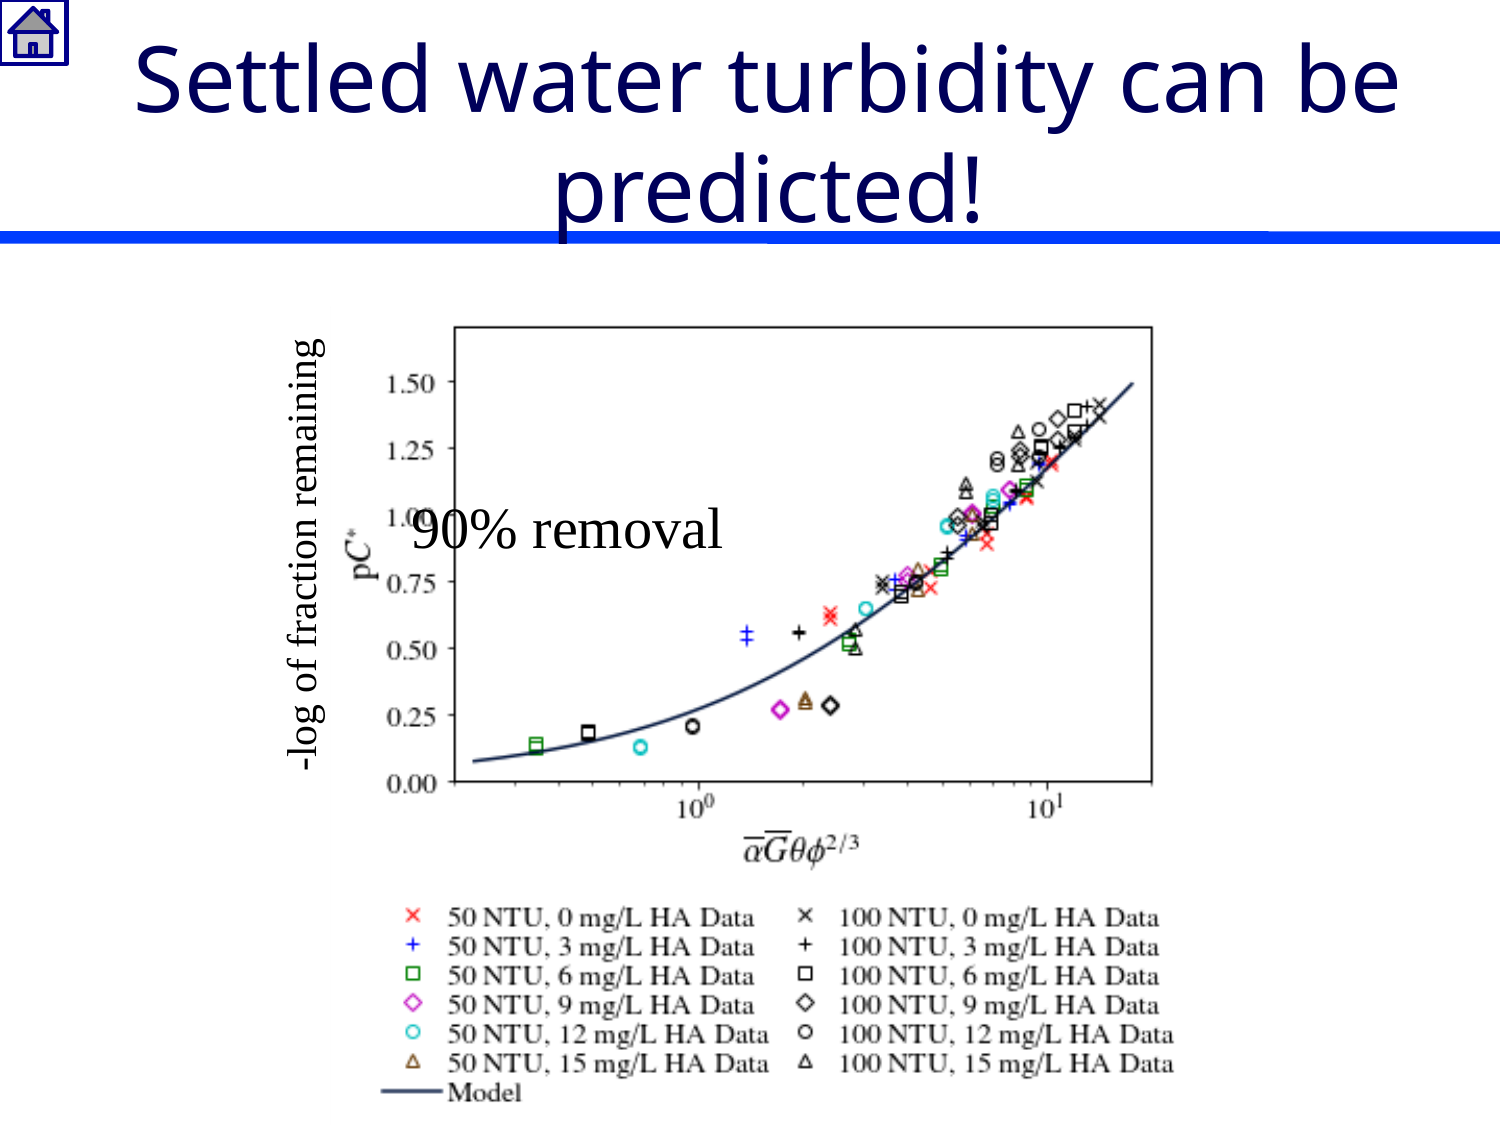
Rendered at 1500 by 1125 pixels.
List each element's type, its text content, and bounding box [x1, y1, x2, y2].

picture [329, 305, 1193, 1125]
title Settled water turbidity can be predicted! [75, 37, 1463, 225]
text_box -log of fraction remaining [266, 323, 324, 787]
